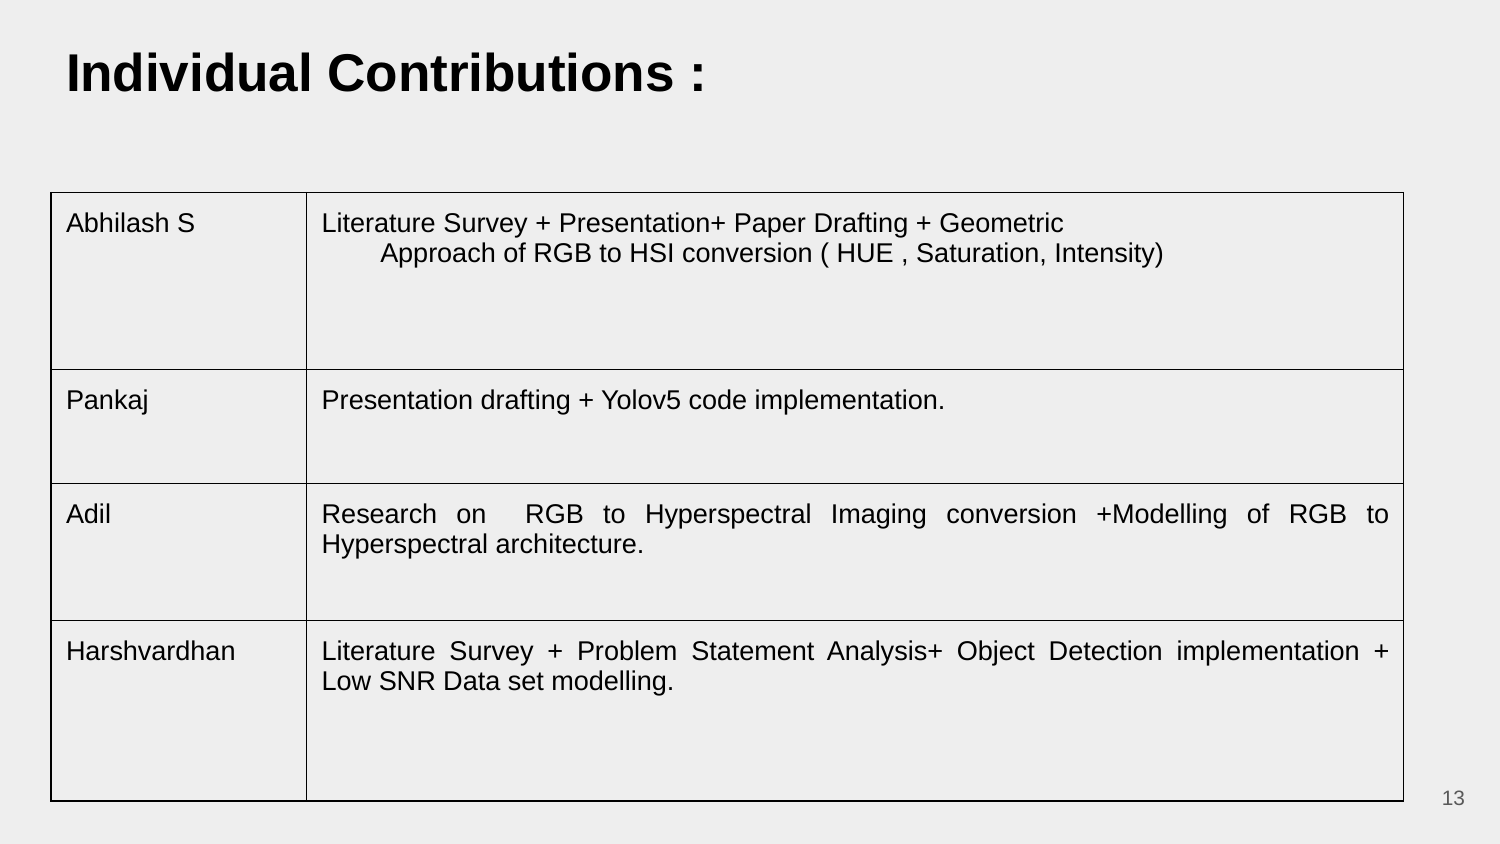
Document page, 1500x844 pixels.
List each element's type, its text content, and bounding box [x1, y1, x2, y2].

table_cell Adil [52, 484, 306, 620]
table_cell Harshvardhan [52, 621, 306, 800]
slide_number ‹#› [1389, 764, 1480, 830]
table_cell Research on RGB to Hyperspectral Imaging conversion +Modelling of RGB to Hyperspectral architecture. [307, 484, 1403, 620]
table_cell Literature Survey + Problem Statement Analysis+ Object Detection implementation + Low SNR Data set modelling. [307, 621, 1403, 800]
table_cell Pankaj [52, 370, 306, 483]
title Individual Contributions : [51, 23, 1449, 117]
table_header Literature Survey + Presentation+ Paper Drafting + Geometric Approach of RGB to HSI conversion ( HUE , Saturation, Intensity) [307, 193, 1403, 369]
table_header Abhilash S [52, 193, 306, 369]
table_cell Presentation drafting + Yolov5 code implementation. [307, 370, 1403, 483]
